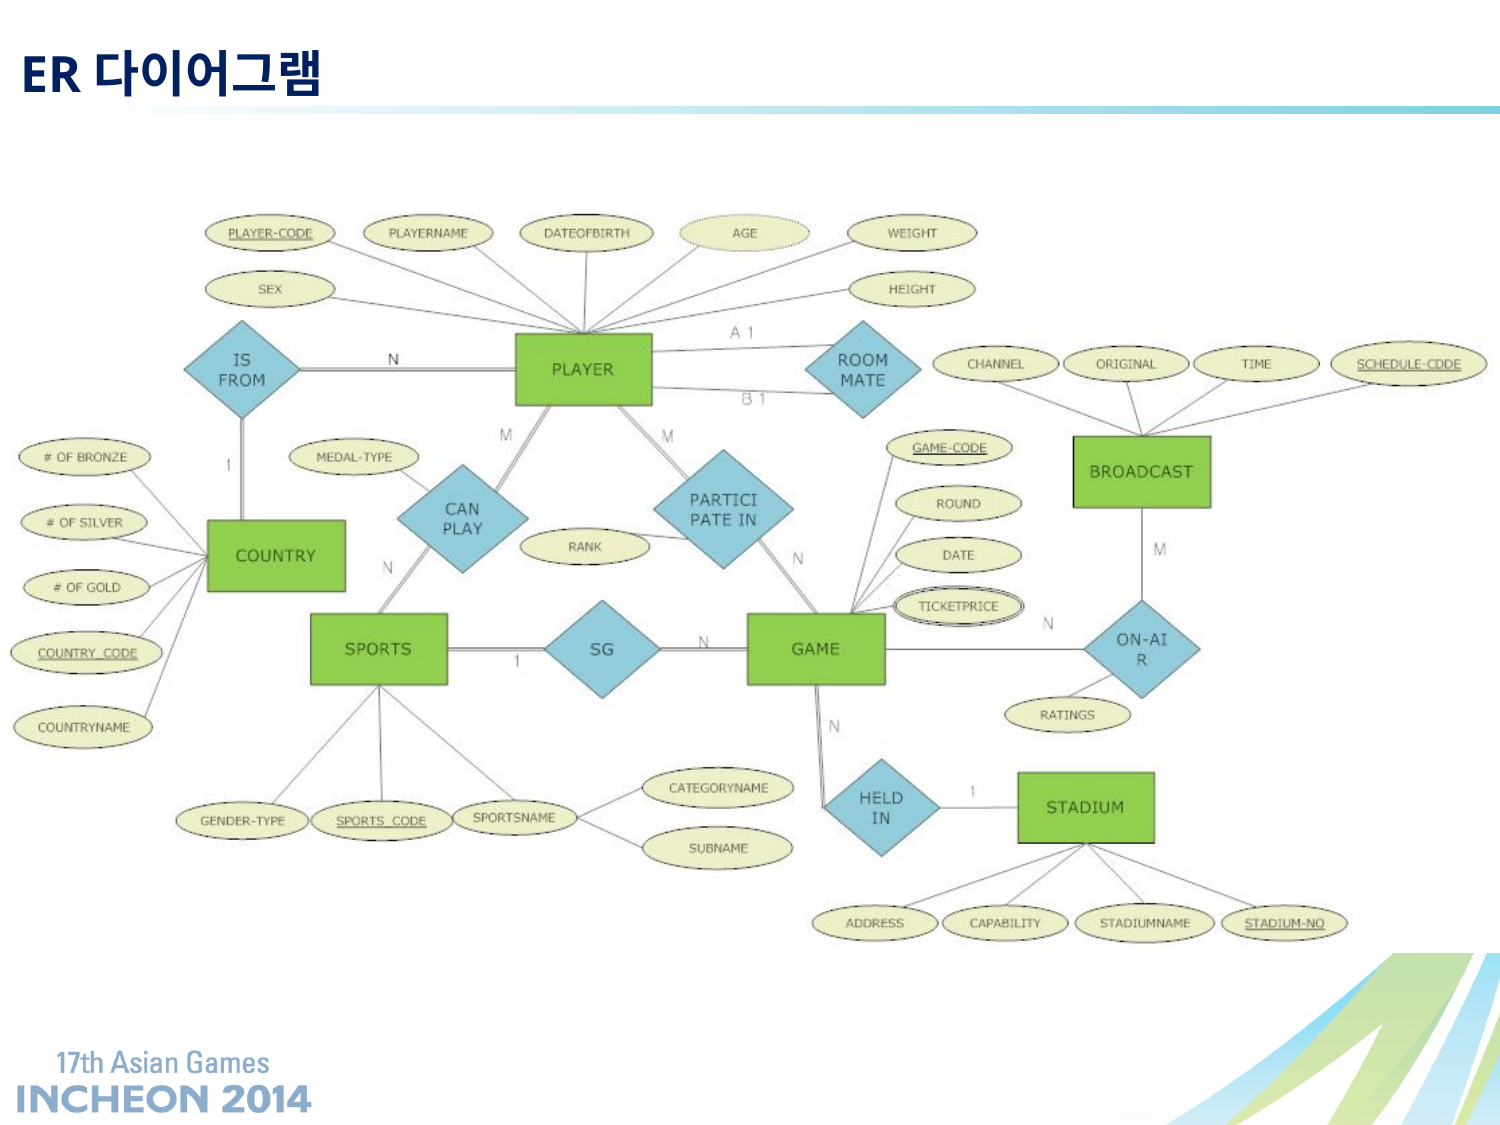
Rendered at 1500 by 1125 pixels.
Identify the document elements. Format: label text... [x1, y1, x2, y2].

text_box ER다이어그램 [3, 33, 340, 126]
picture [0, 196, 1500, 967]
